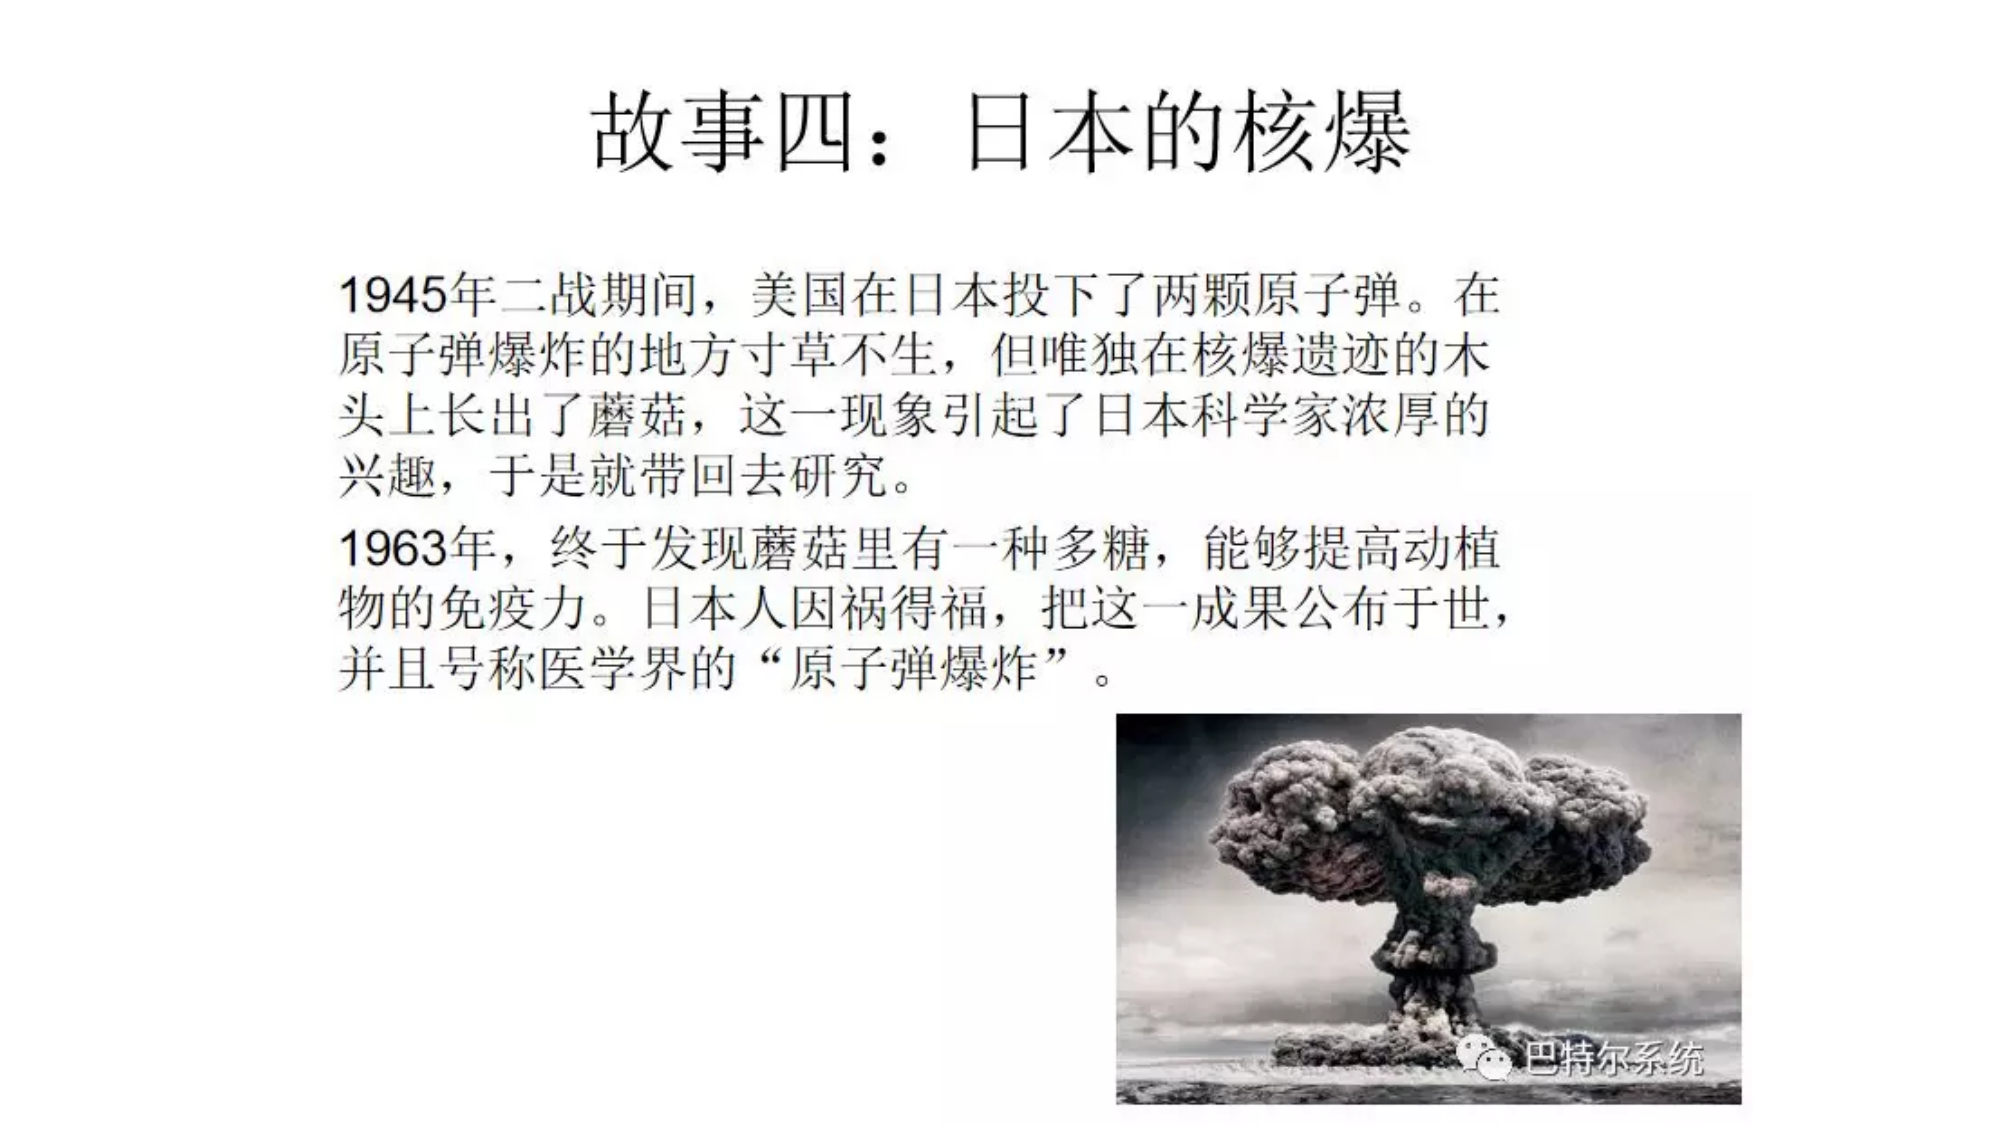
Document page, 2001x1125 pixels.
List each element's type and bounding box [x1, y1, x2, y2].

picture [247, 0, 1753, 1125]
